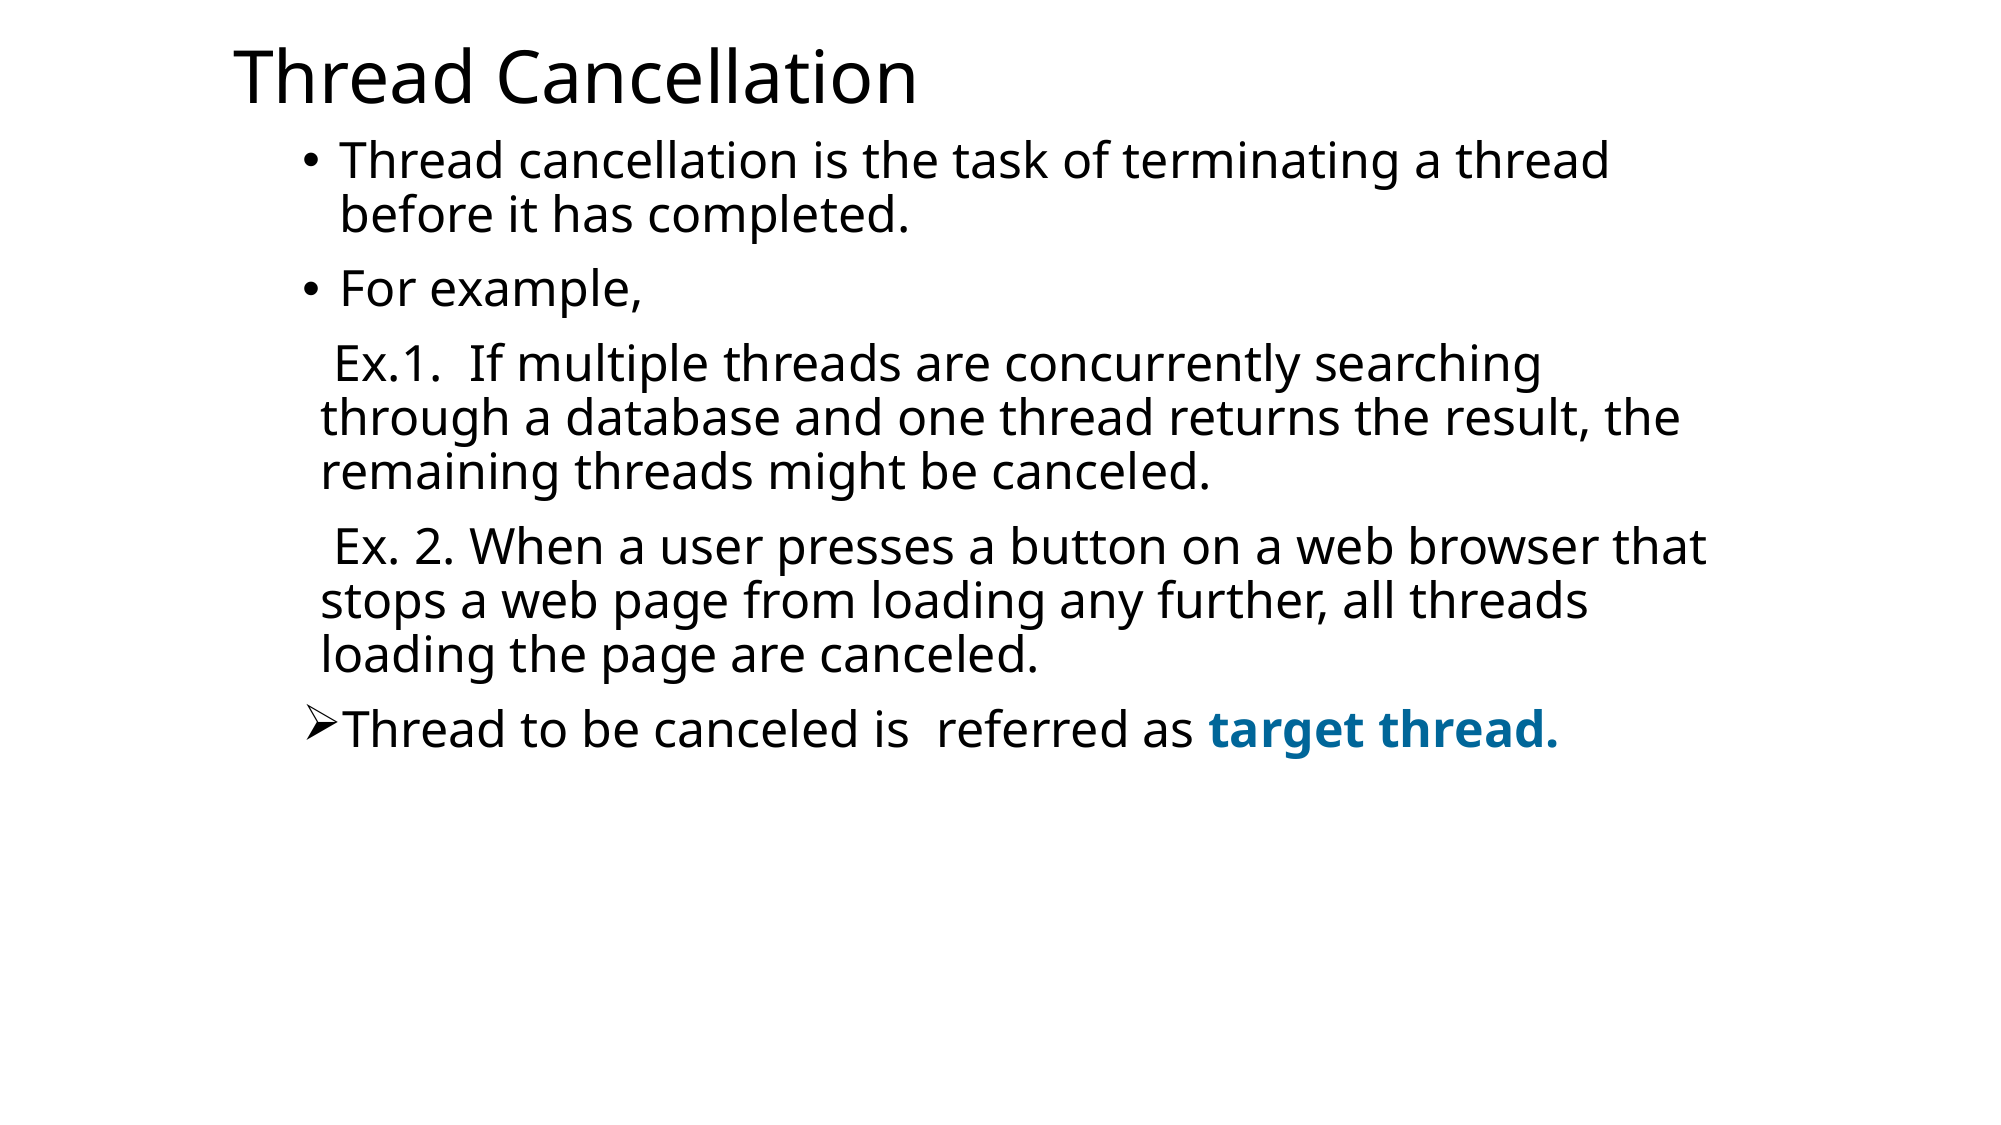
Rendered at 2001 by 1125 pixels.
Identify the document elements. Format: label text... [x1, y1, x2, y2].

list Thread cancellation is the task of terminating a thread before it has completed. For example, Ex.1. If multiple threads are concurrently searching through a database and one thread returns the result, the remaining threads might be canceled. Ex. 2. When a user presses a button on a web browser that stops a web page from loading any further, all threads loading the page are canceled. Thread to be canceled is referred as target thread. [287, 127, 1725, 855]
title Thread Cancellation [218, 33, 1466, 128]
